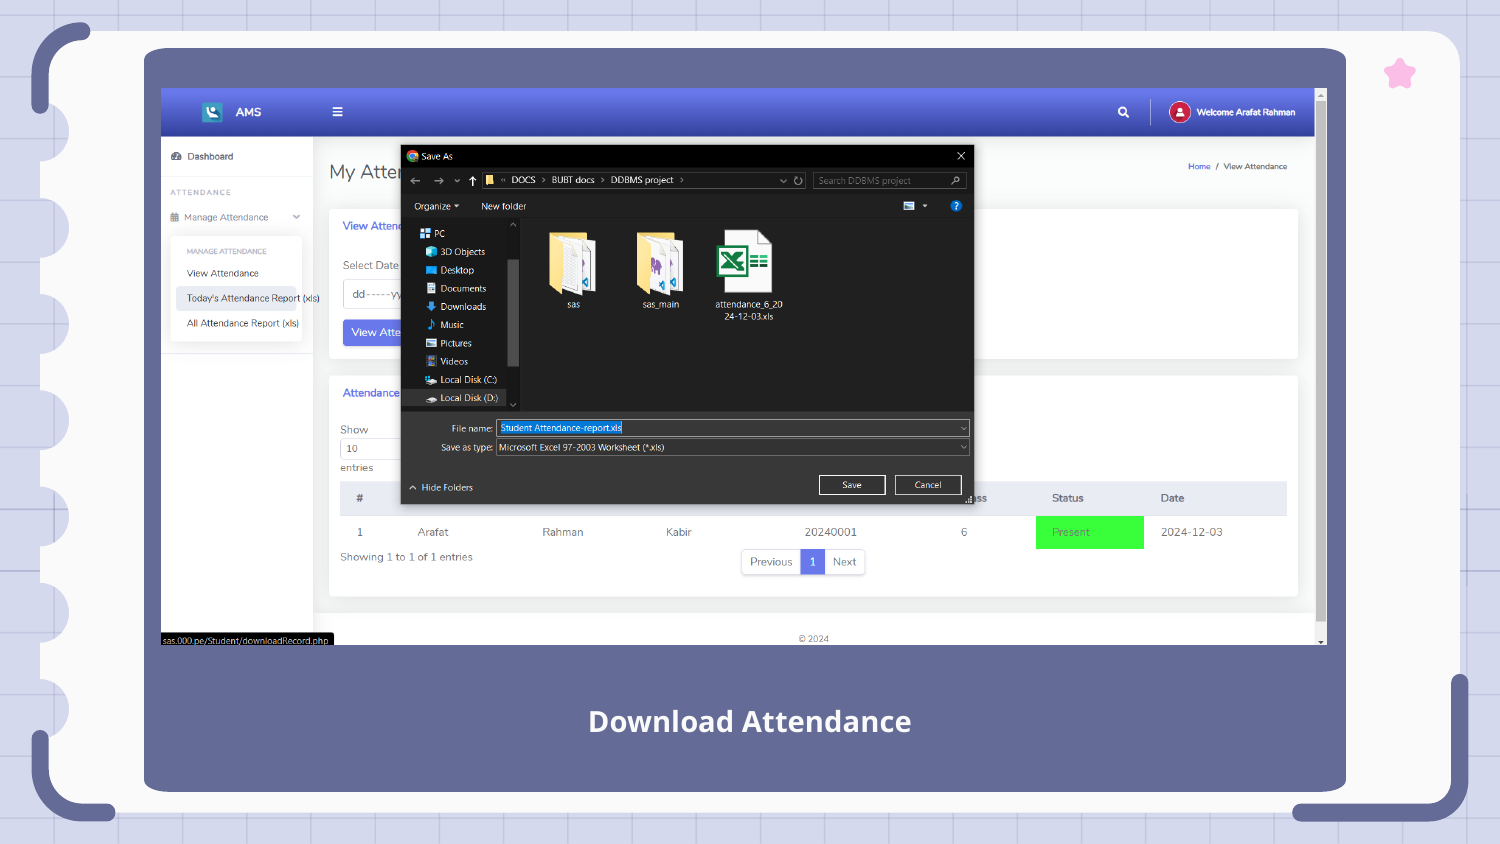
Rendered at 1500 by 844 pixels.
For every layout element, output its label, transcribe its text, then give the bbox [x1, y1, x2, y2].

text_box [144, 48, 1346, 792]
text_box Download Attendance [549, 687, 951, 757]
picture [161, 88, 1327, 646]
